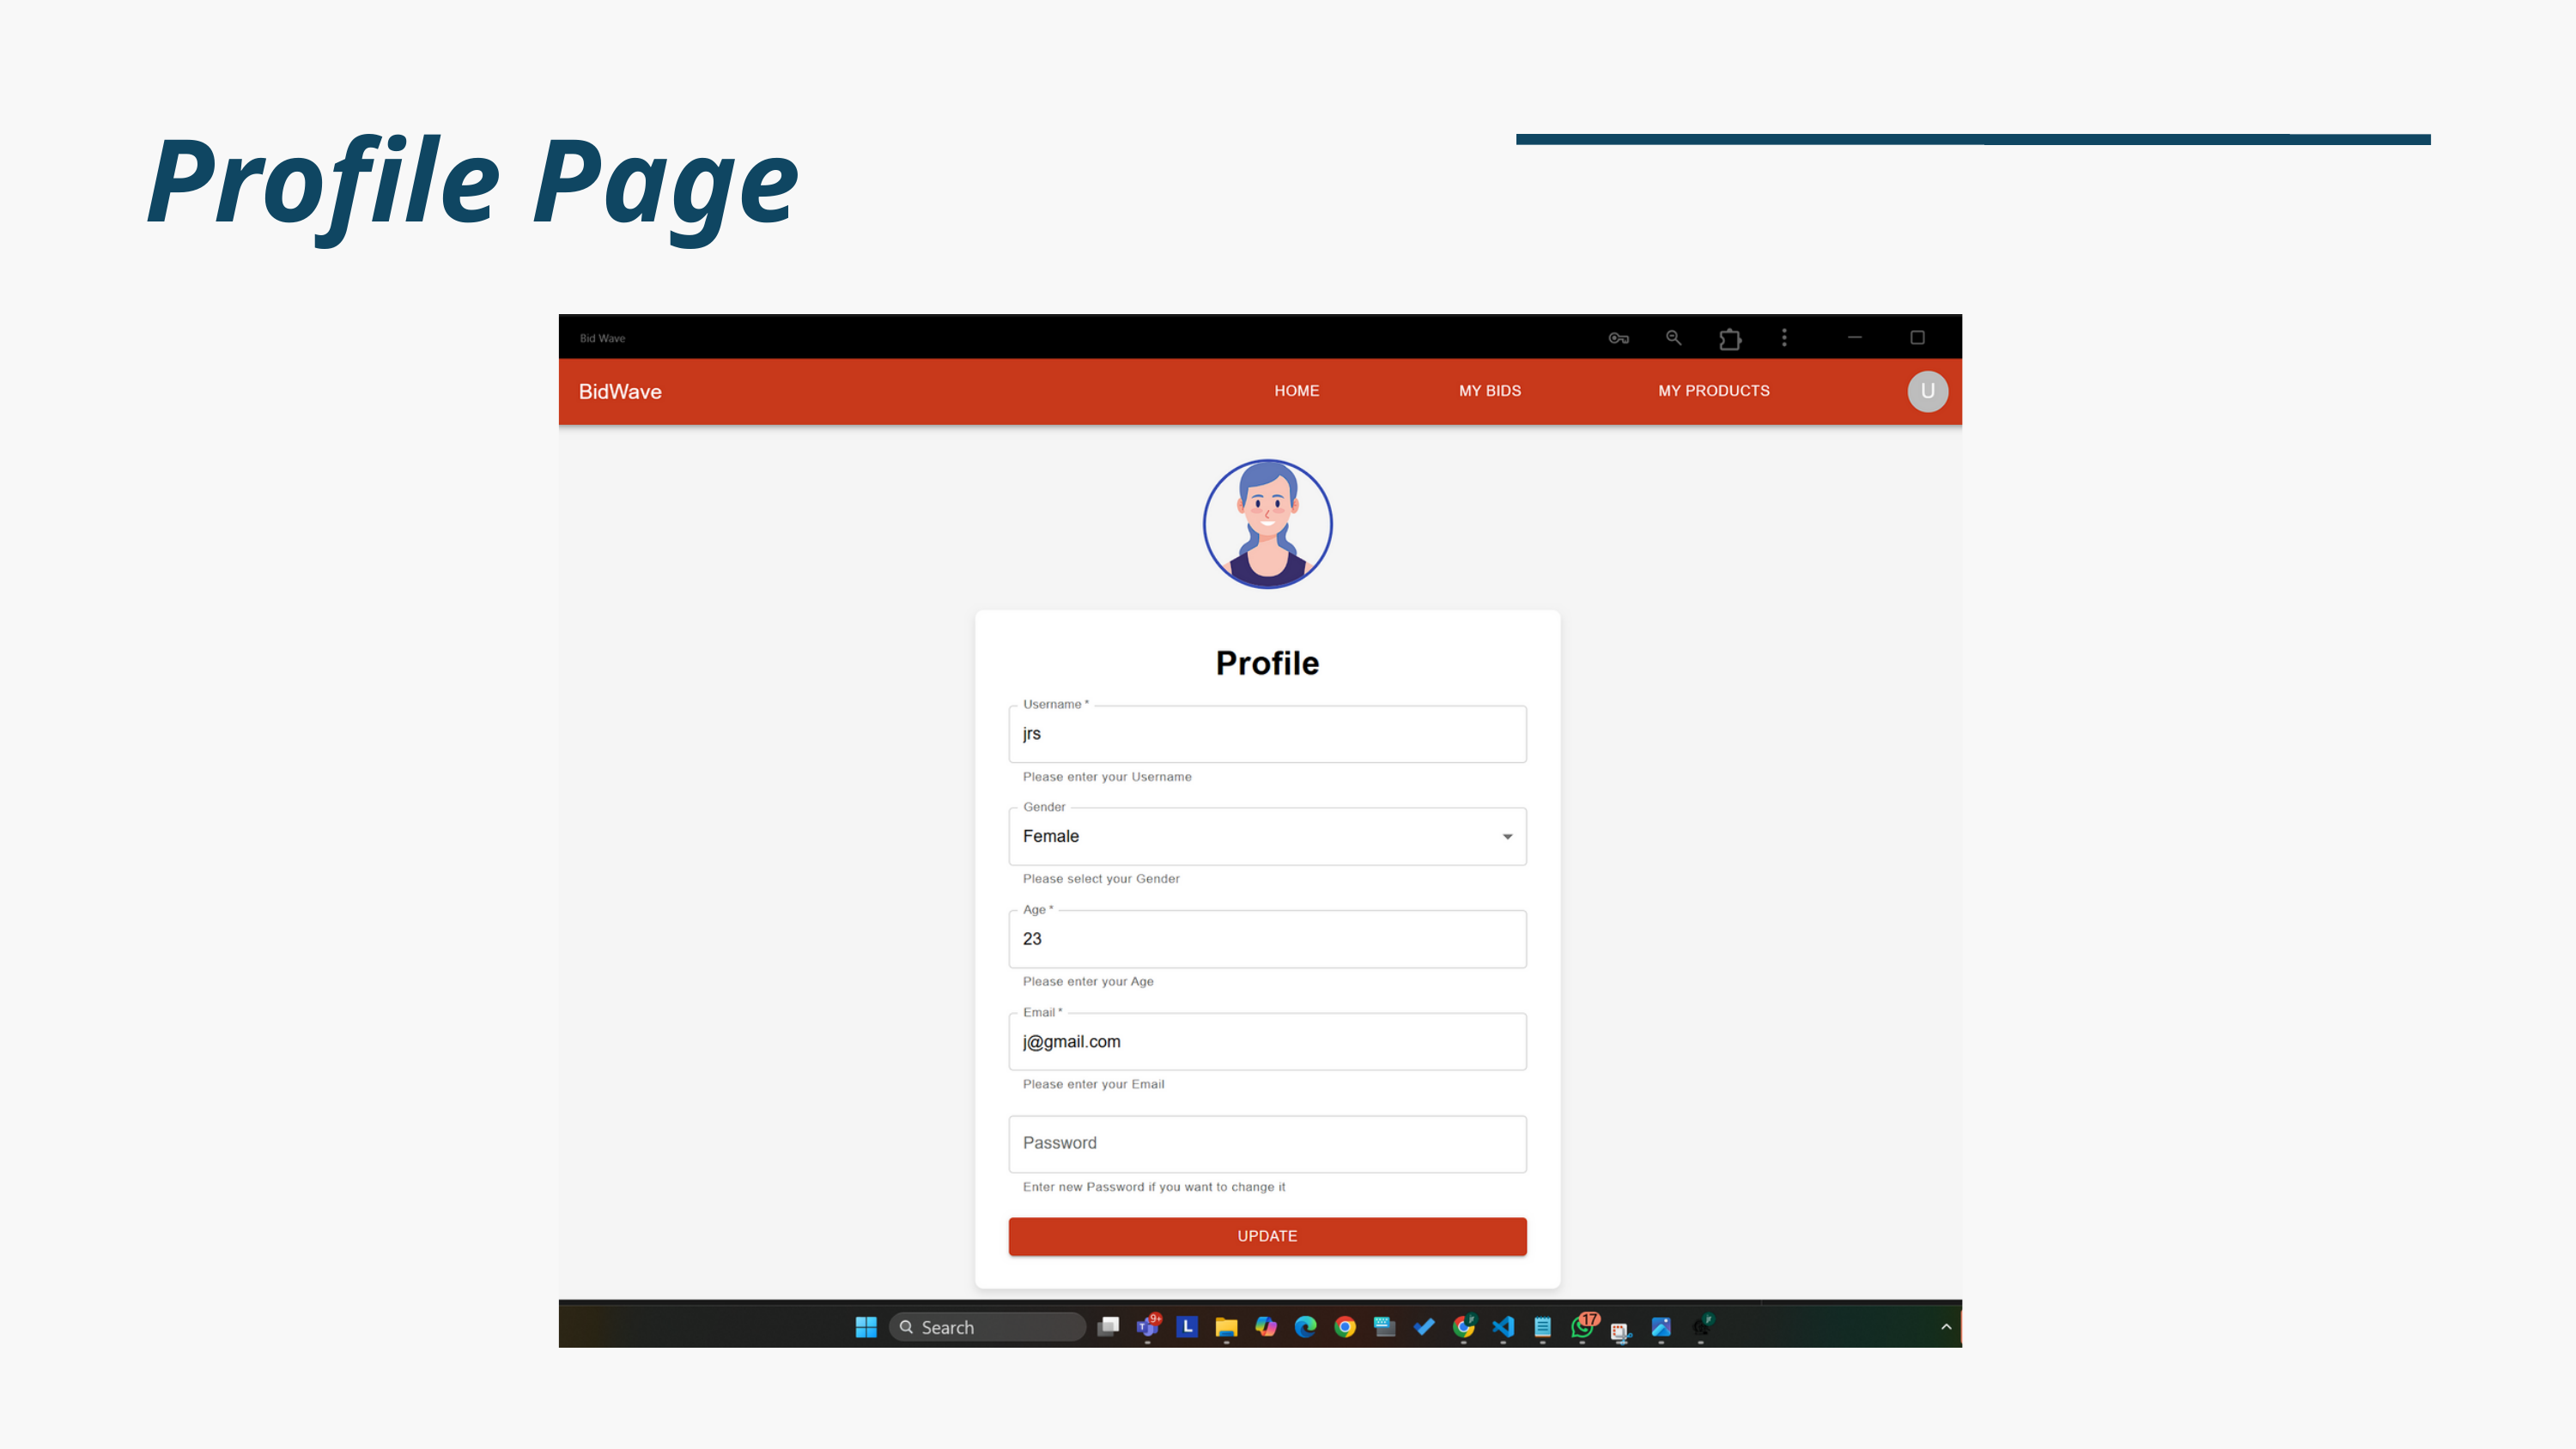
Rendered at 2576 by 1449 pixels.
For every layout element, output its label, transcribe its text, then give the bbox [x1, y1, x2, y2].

text_box Profile Page [144, 84, 1289, 405]
text_box [558, 314, 1963, 1348]
